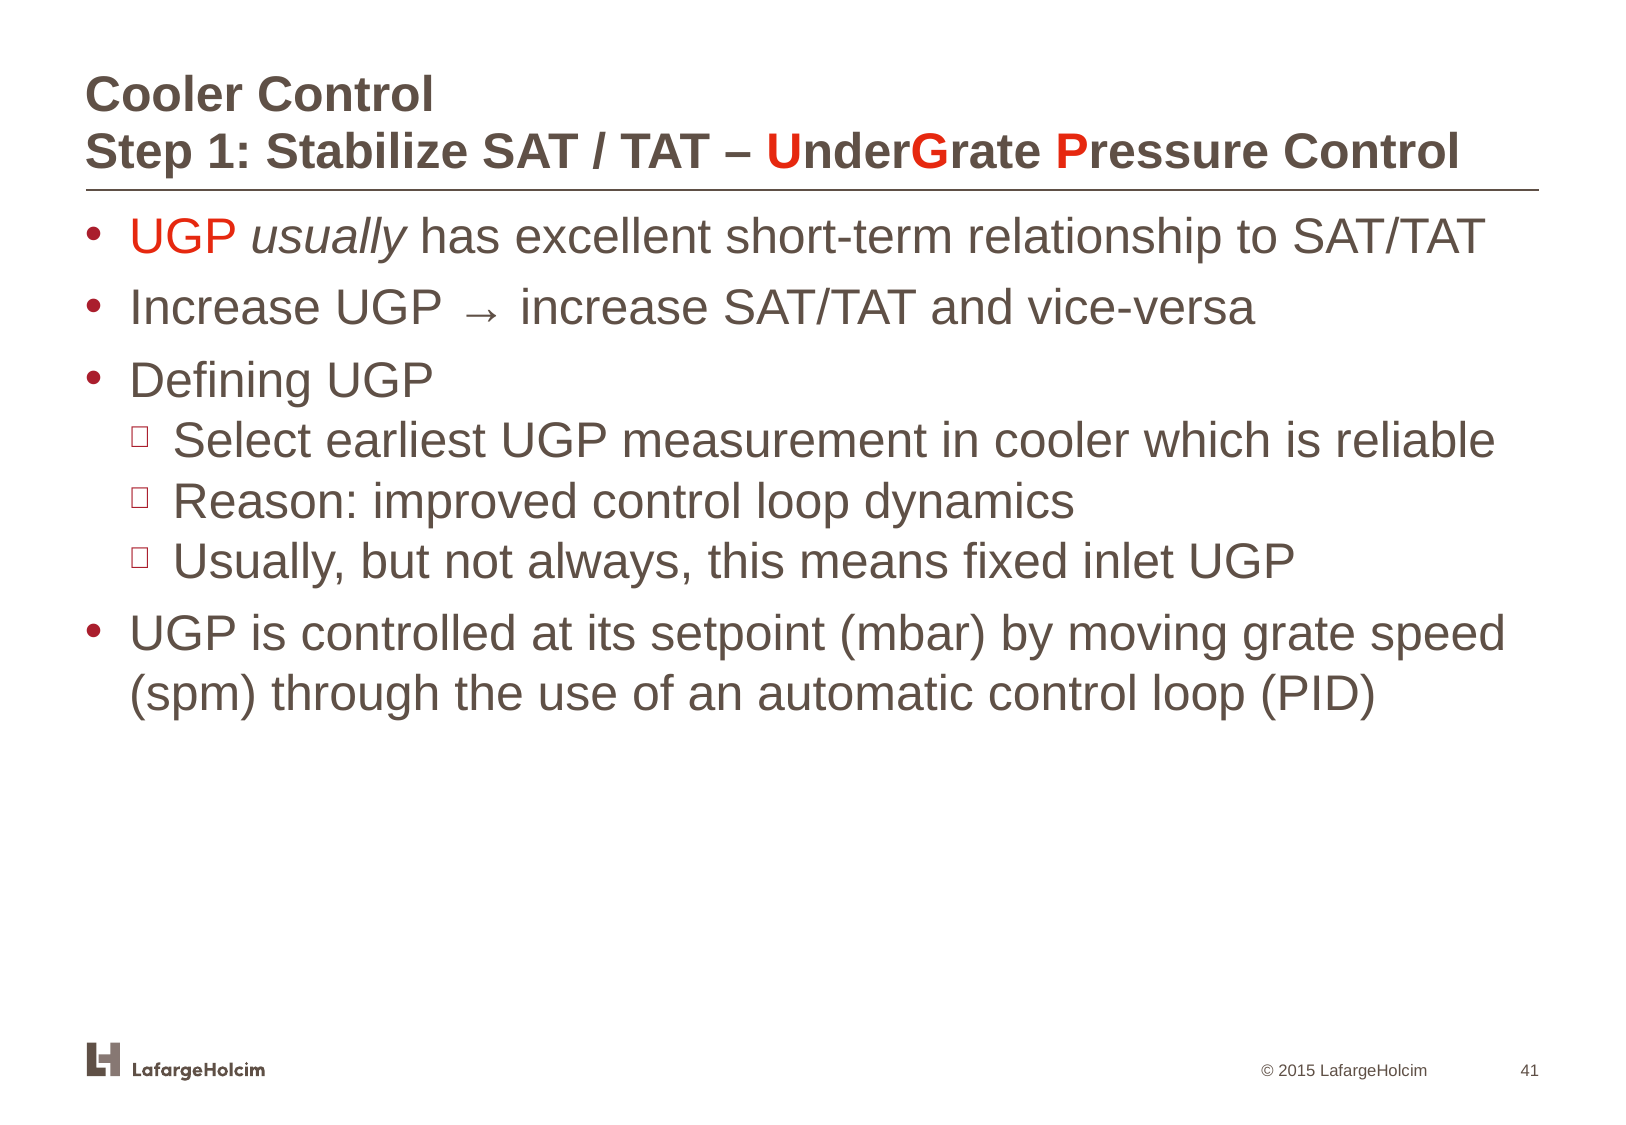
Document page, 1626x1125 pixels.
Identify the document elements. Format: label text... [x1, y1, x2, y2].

text_box UGP usually has excellent short-term relationship to SAT/TAT Increase UGP → increase SAT/TAT and vice-versa Defining UGP Select earliest UGP measurement in cooler which is reliable Reason: improved control loop dynamics Usually, but not always, this means fixed inlet UGP UGP is controlled at its setpoint (mbar) by moving grate speed (spm) through the use of an automatic control loop (PID) [84, 203, 1526, 1042]
text_box 41 [1467, 1052, 1539, 1080]
text_box Cooler Control Step 1: Stabilize SAT / TAT – UnderGrate Pressure Control [84, 51, 1525, 182]
